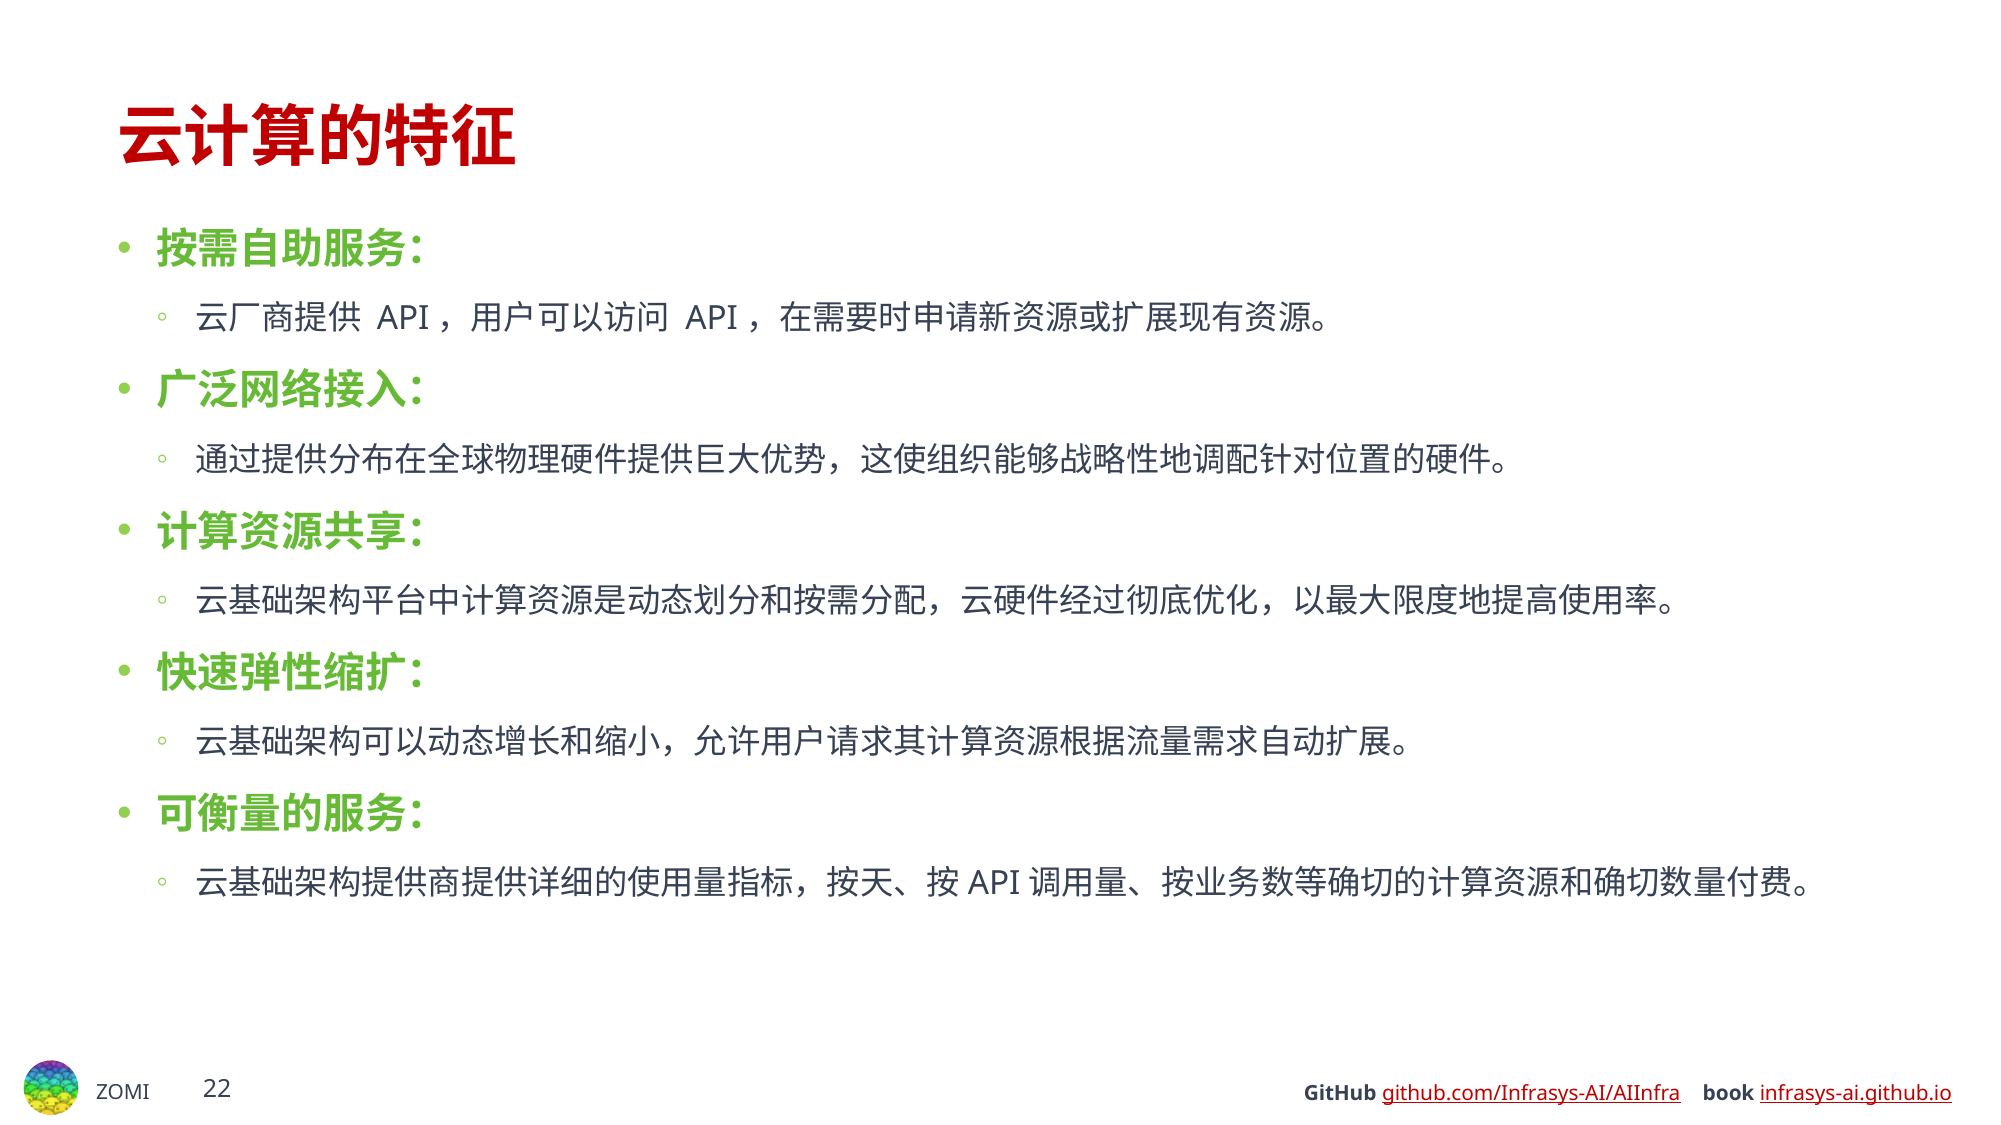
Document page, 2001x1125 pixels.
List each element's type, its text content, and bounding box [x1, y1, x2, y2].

picture [23, 1060, 79, 1115]
list 按需自助服务： 云厂商提供 API，用户可以访问 API，在需要时申请新资源或扩展现有资源。 广泛网络接入： 通过提供分布在全球物理硬件提供巨大优势，这使组织能够战略性地调配针对位置的硬件。 计算资源共享： 云基础架构平台中计算资源是动态划分和按需分配，云硬件经过彻底优化，以最大限度地提高使用率。 快速弹性缩扩： 云基础架构可以动态增长和缩小，允许用户请求其计算资源根据流量需求自动扩展。 可衡量的服务： 云基础架构提供商提供详细的使用量指标，按天、按API调用量、按业务数等确切的计算资源和确切数量付费。 [102, 204, 1901, 1043]
title 云计算的特征 [102, 85, 1901, 183]
